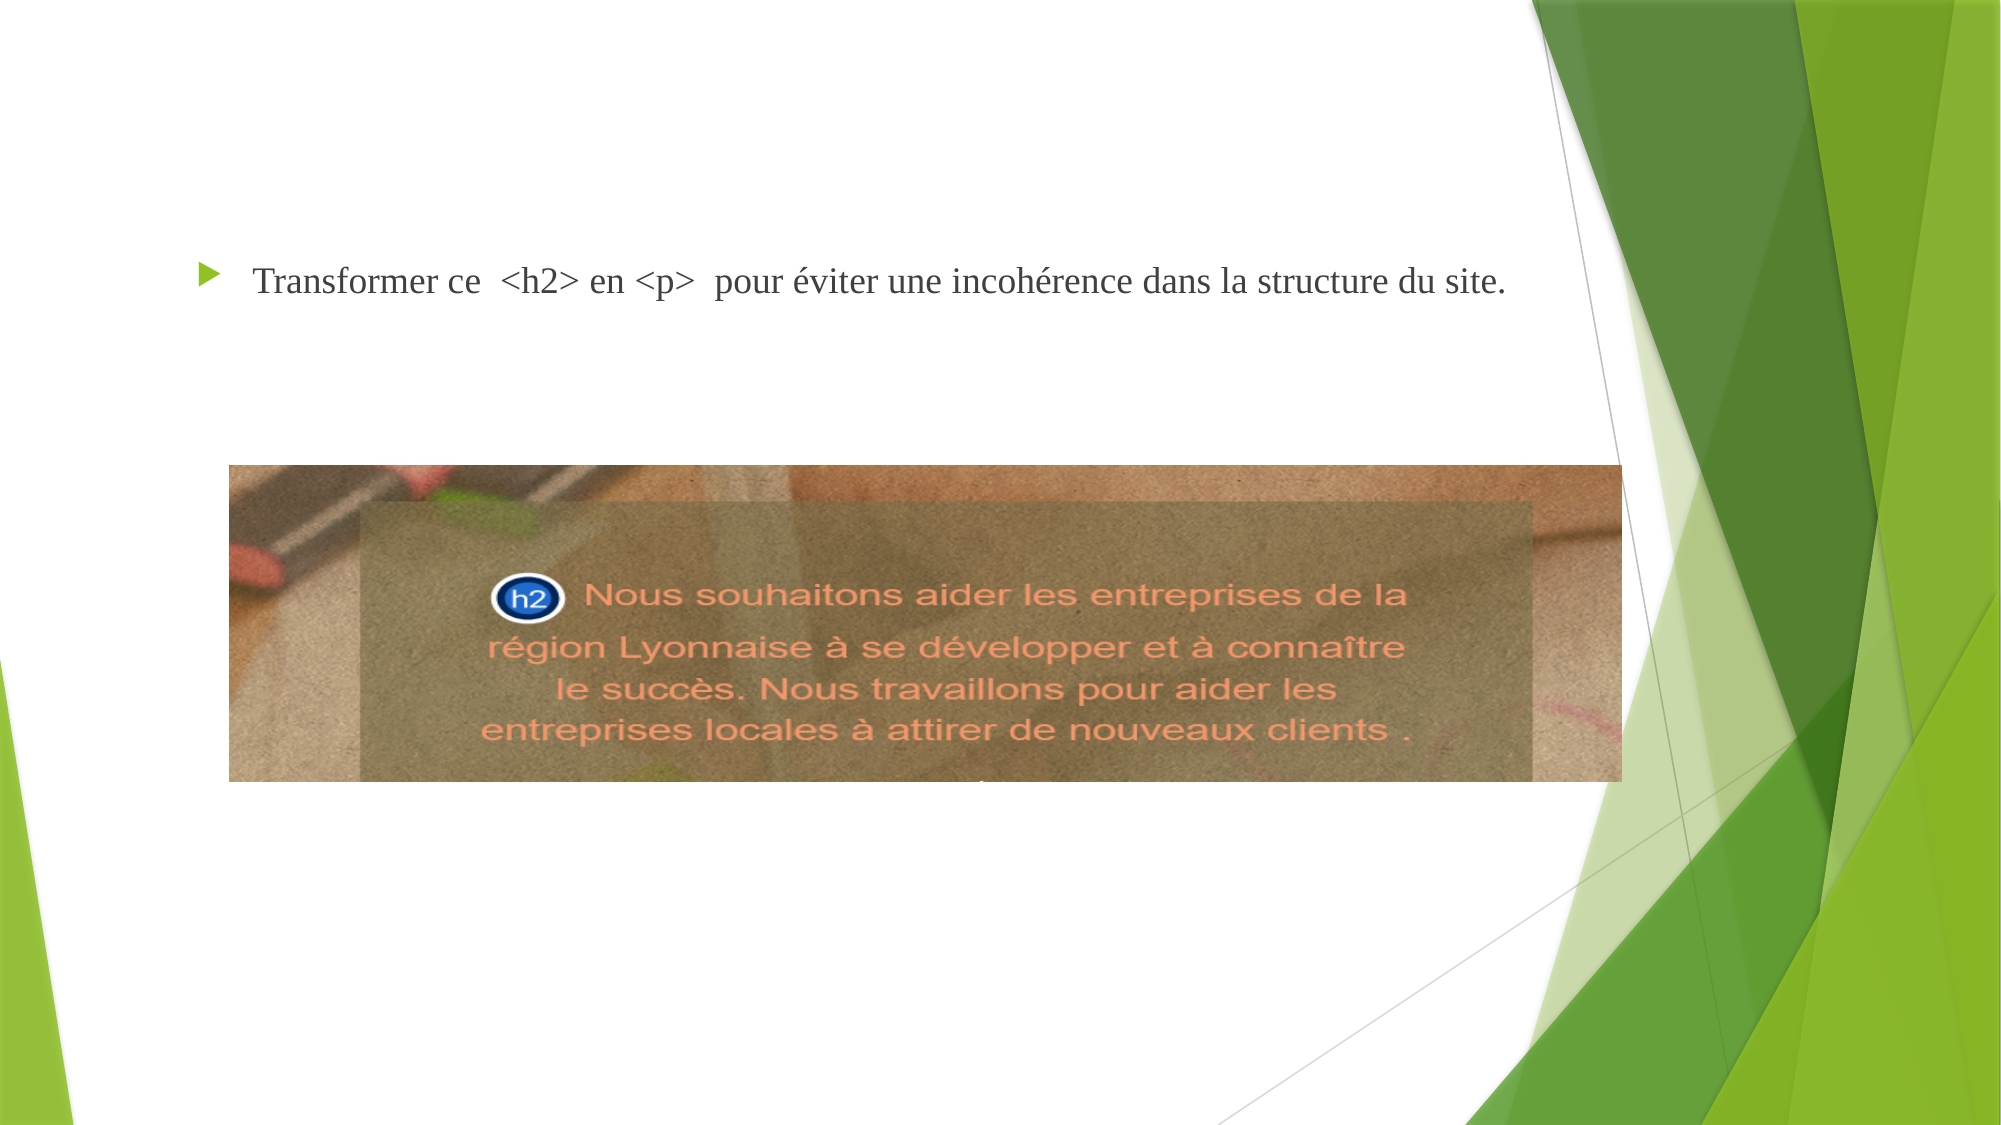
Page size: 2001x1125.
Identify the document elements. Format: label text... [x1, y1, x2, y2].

list Transformer ce <h2> en <p> pour éviter une incohérence dans la structure du site. [181, 182, 1649, 1025]
picture [229, 464, 1623, 782]
